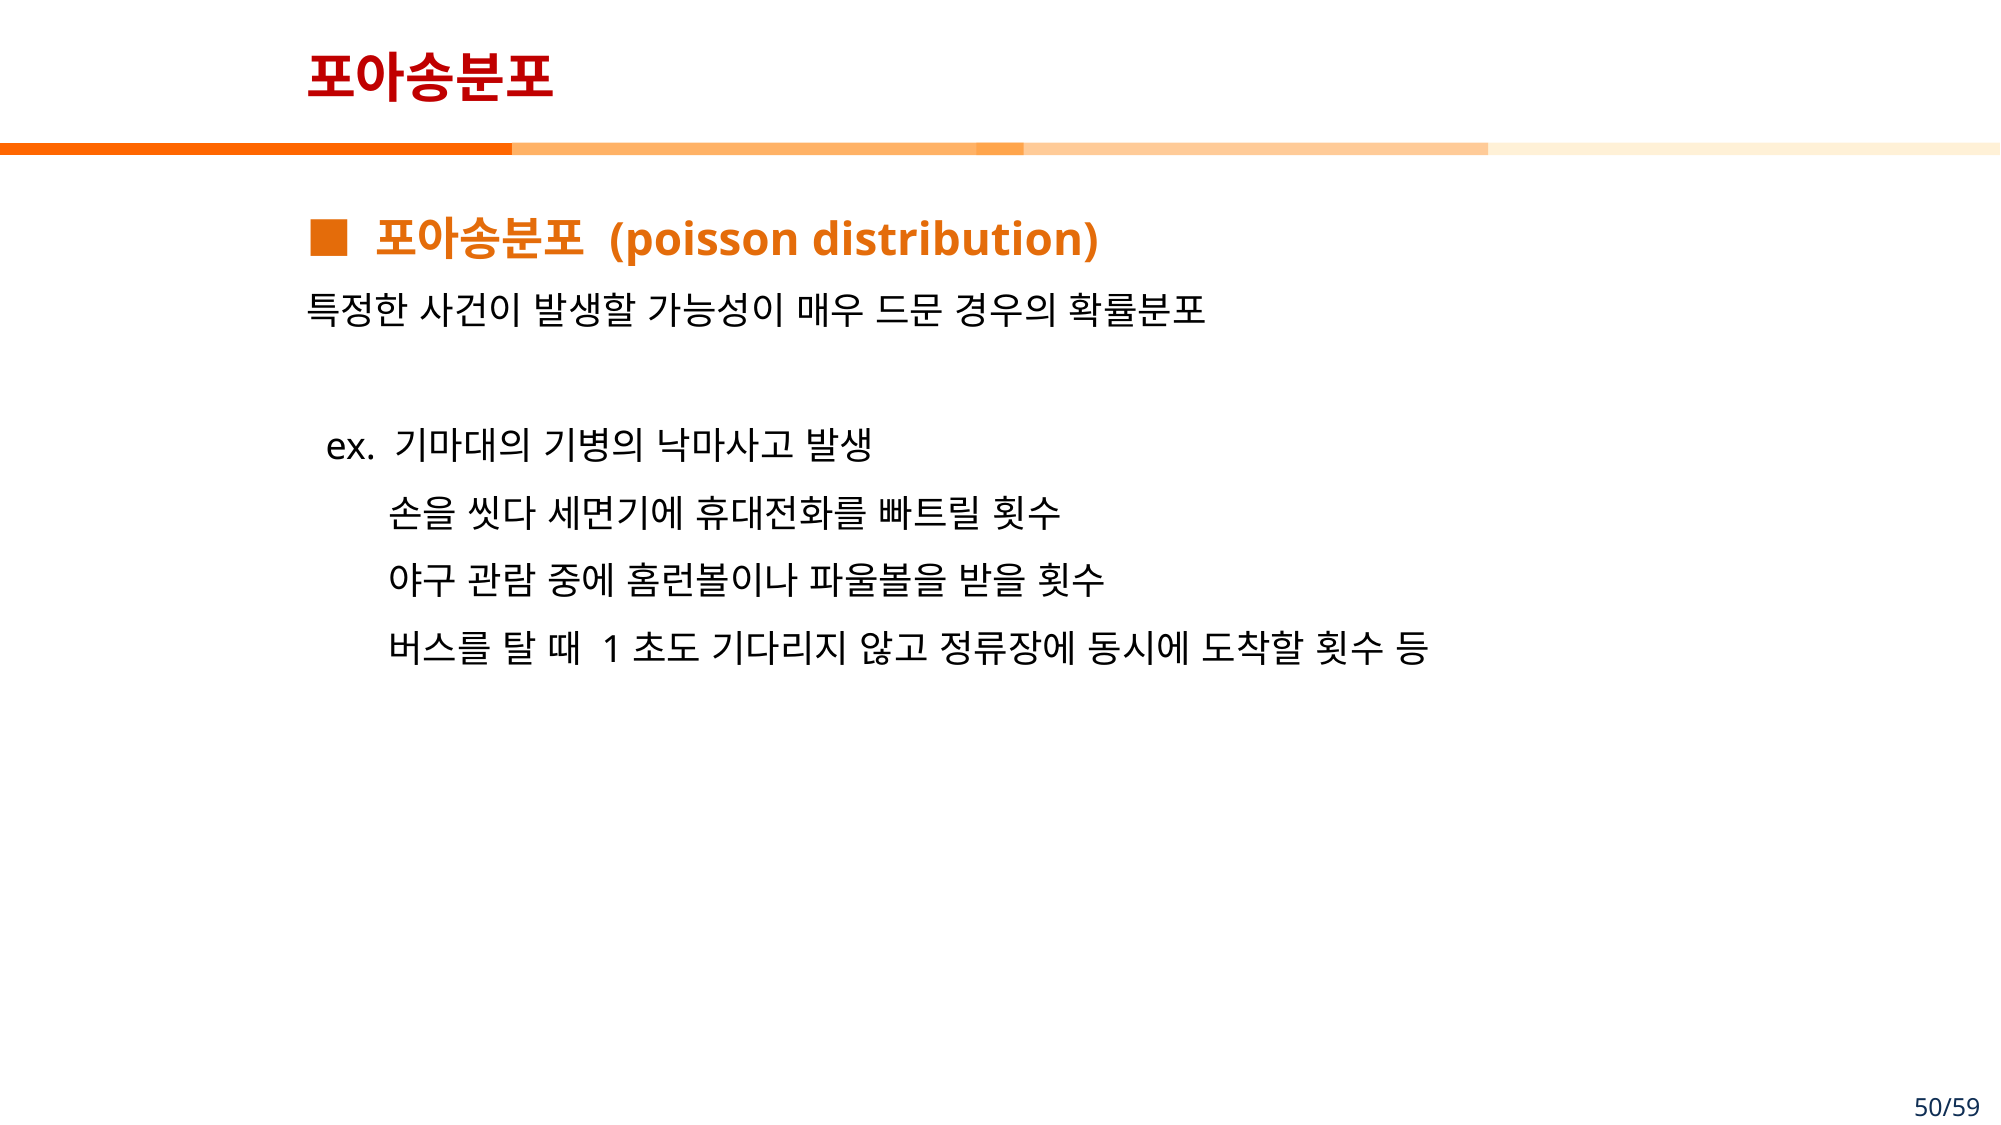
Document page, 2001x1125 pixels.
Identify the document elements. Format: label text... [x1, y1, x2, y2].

title 포아송분포 [291, 31, 1532, 122]
list ■ 포아송분포 (poisson distribution) 특정한 사건이 발생할 가능성이 매우 드문 경우의 확률분포 ex. 기마대의 기병의 낙마사고 발생 손을 씻다 세면기에 휴대전화를 빠트릴 횟수 야구 관람 중에 홈런볼이나 파울볼을 받을 횟수 버스를 탈 때 1초도 기다리지 않고 정류장에 동시에 도착할 횟수 등 [291, 174, 1709, 1073]
